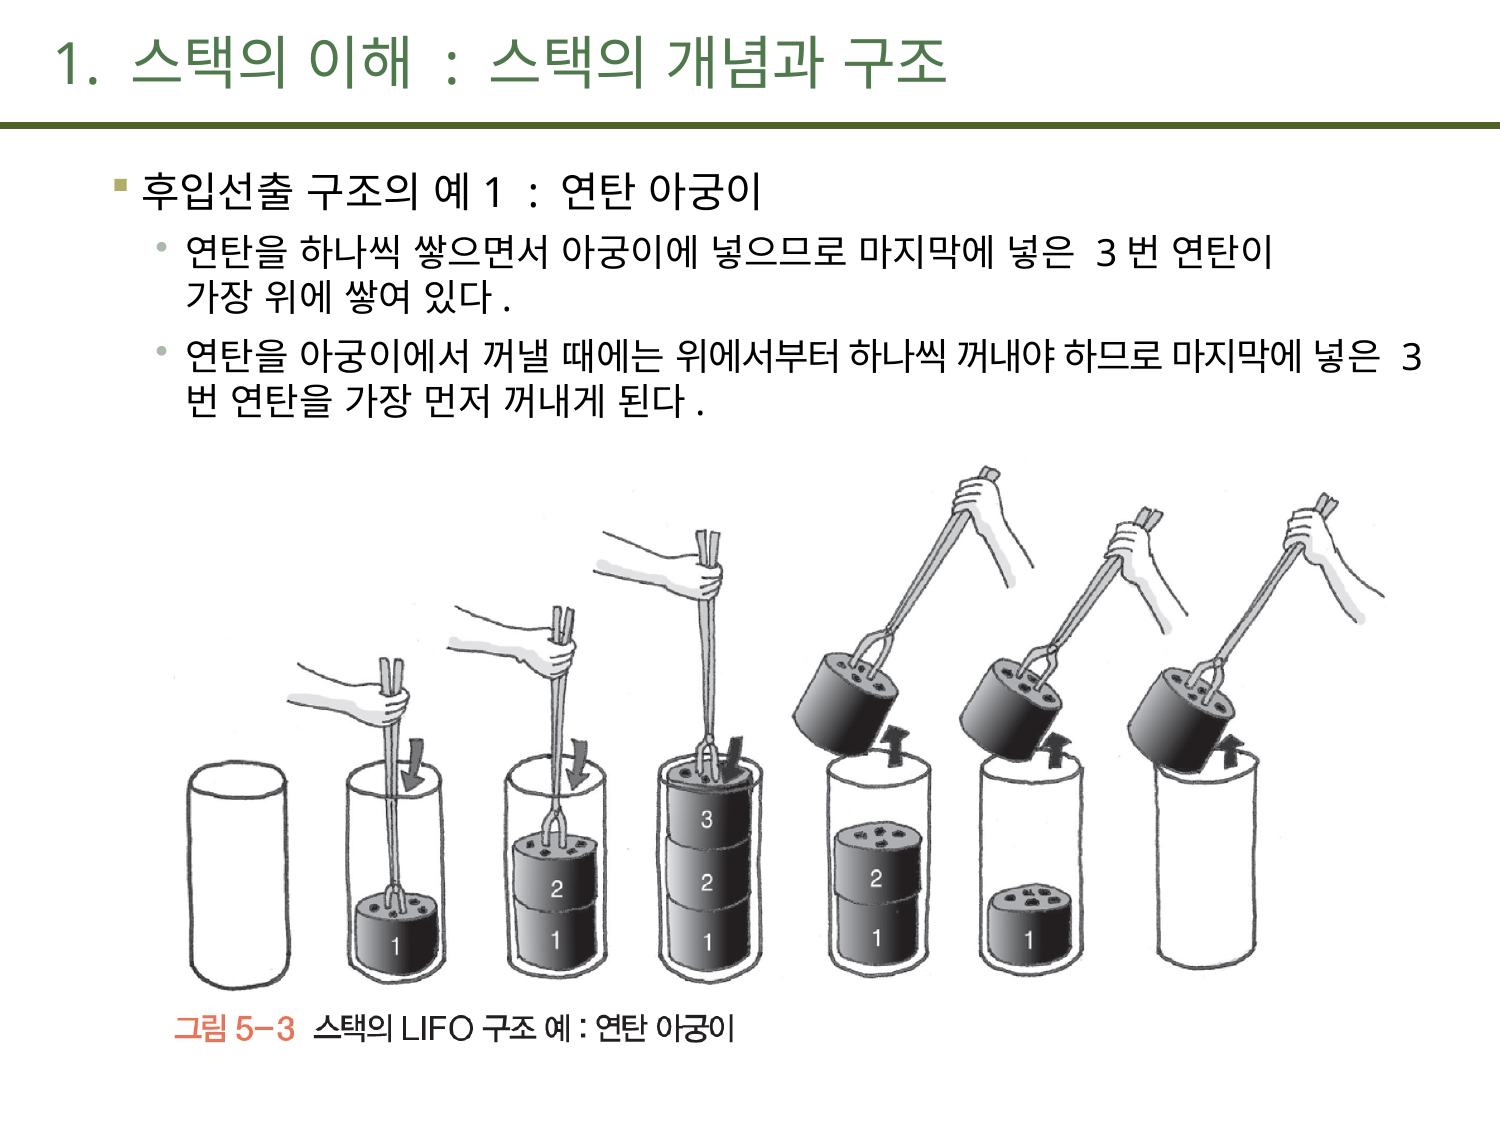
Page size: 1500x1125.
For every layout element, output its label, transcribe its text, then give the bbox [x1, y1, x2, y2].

picture [160, 451, 1389, 1051]
list 후입선출 구조의 예1 : 연탄 아궁이 연탄을 하나씩 쌓으면서 아궁이에 넣으므로 마지막에 넣은 3번 연탄이 가장 위에 쌓여 있다. 연탄을 아궁이에서 꺼낼 때에는 위에서부터 하나씩 꺼내야 하므로 마지막에 넣은 3번 연탄을 가장 먼저 꺼내게 된다. [37, 152, 1463, 1091]
title 1. 스택의 이해 : 스택의 개념과 구조 [37, 13, 1278, 109]
